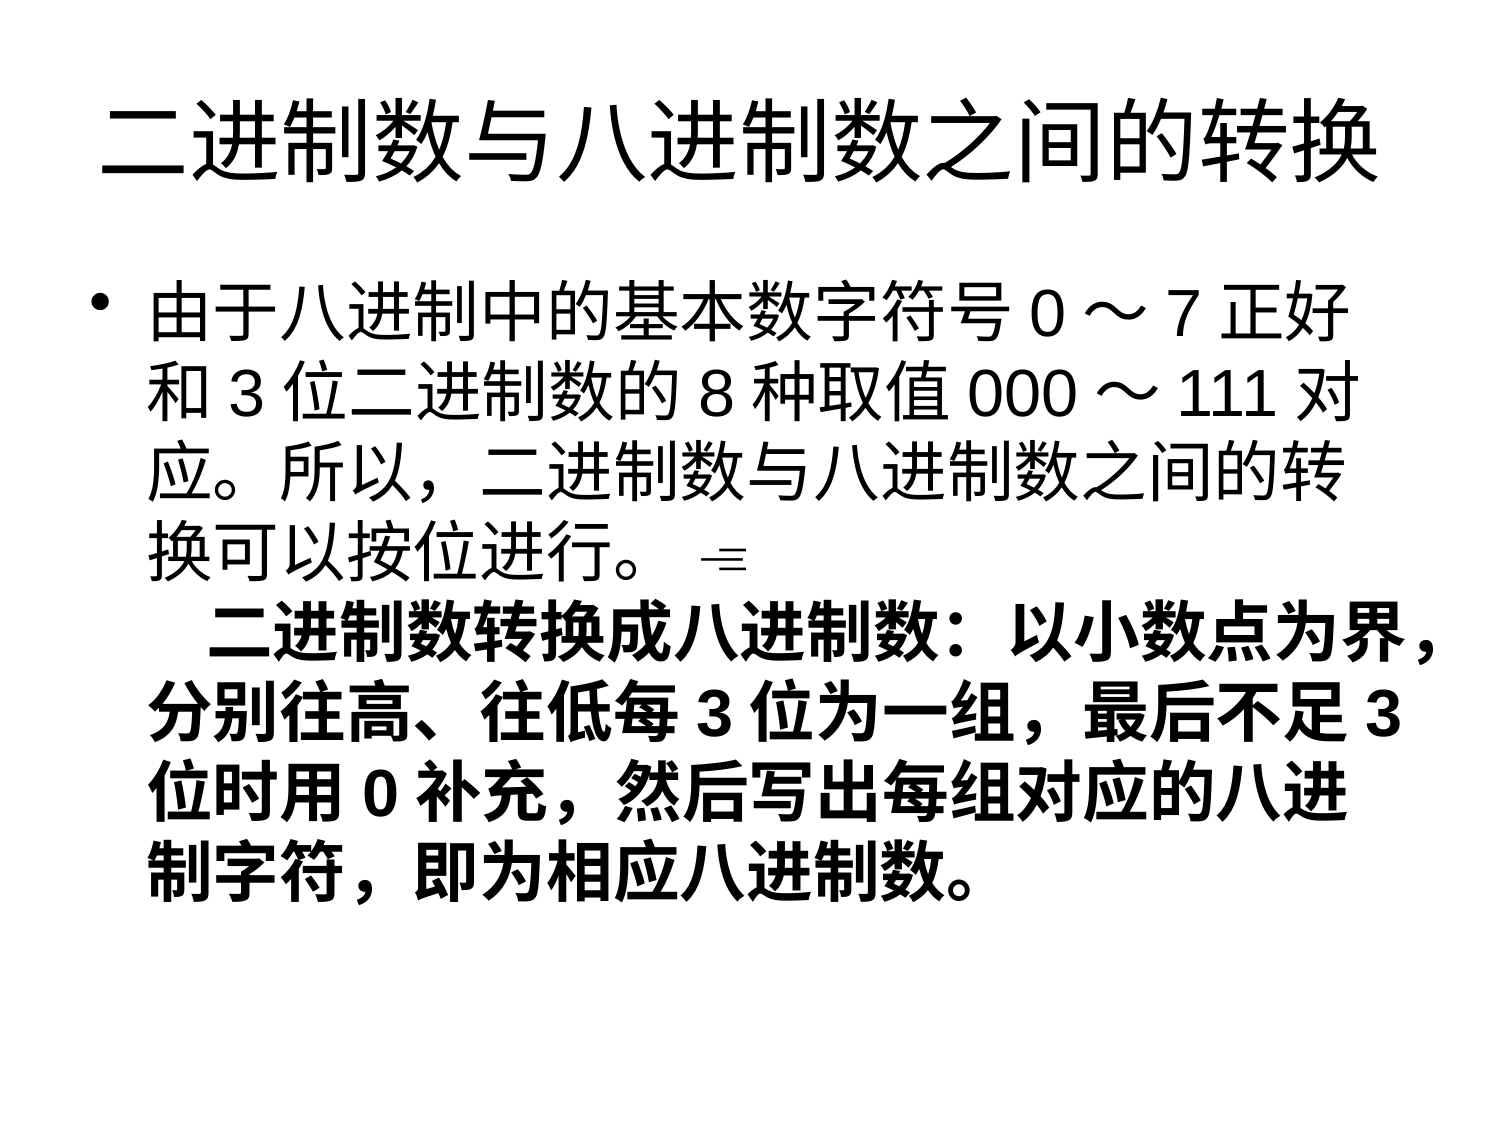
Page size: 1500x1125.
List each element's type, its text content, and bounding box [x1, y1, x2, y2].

list 由于八进制中的基本数字符号0～7正好和3位二进制数的8种取值000～111对应。所以，二进制数与八进制数之间的转换可以按位进行。  二进制数转换成八进制数：以小数点为界，分别往高、往低每3位为一组，最后不足3位时用0补充，然后写出每组对应的八进制字符，即为相应八进制数。 [74, 262, 1426, 1006]
title 二进制数与八进制数之间的转换 [74, 44, 1426, 233]
